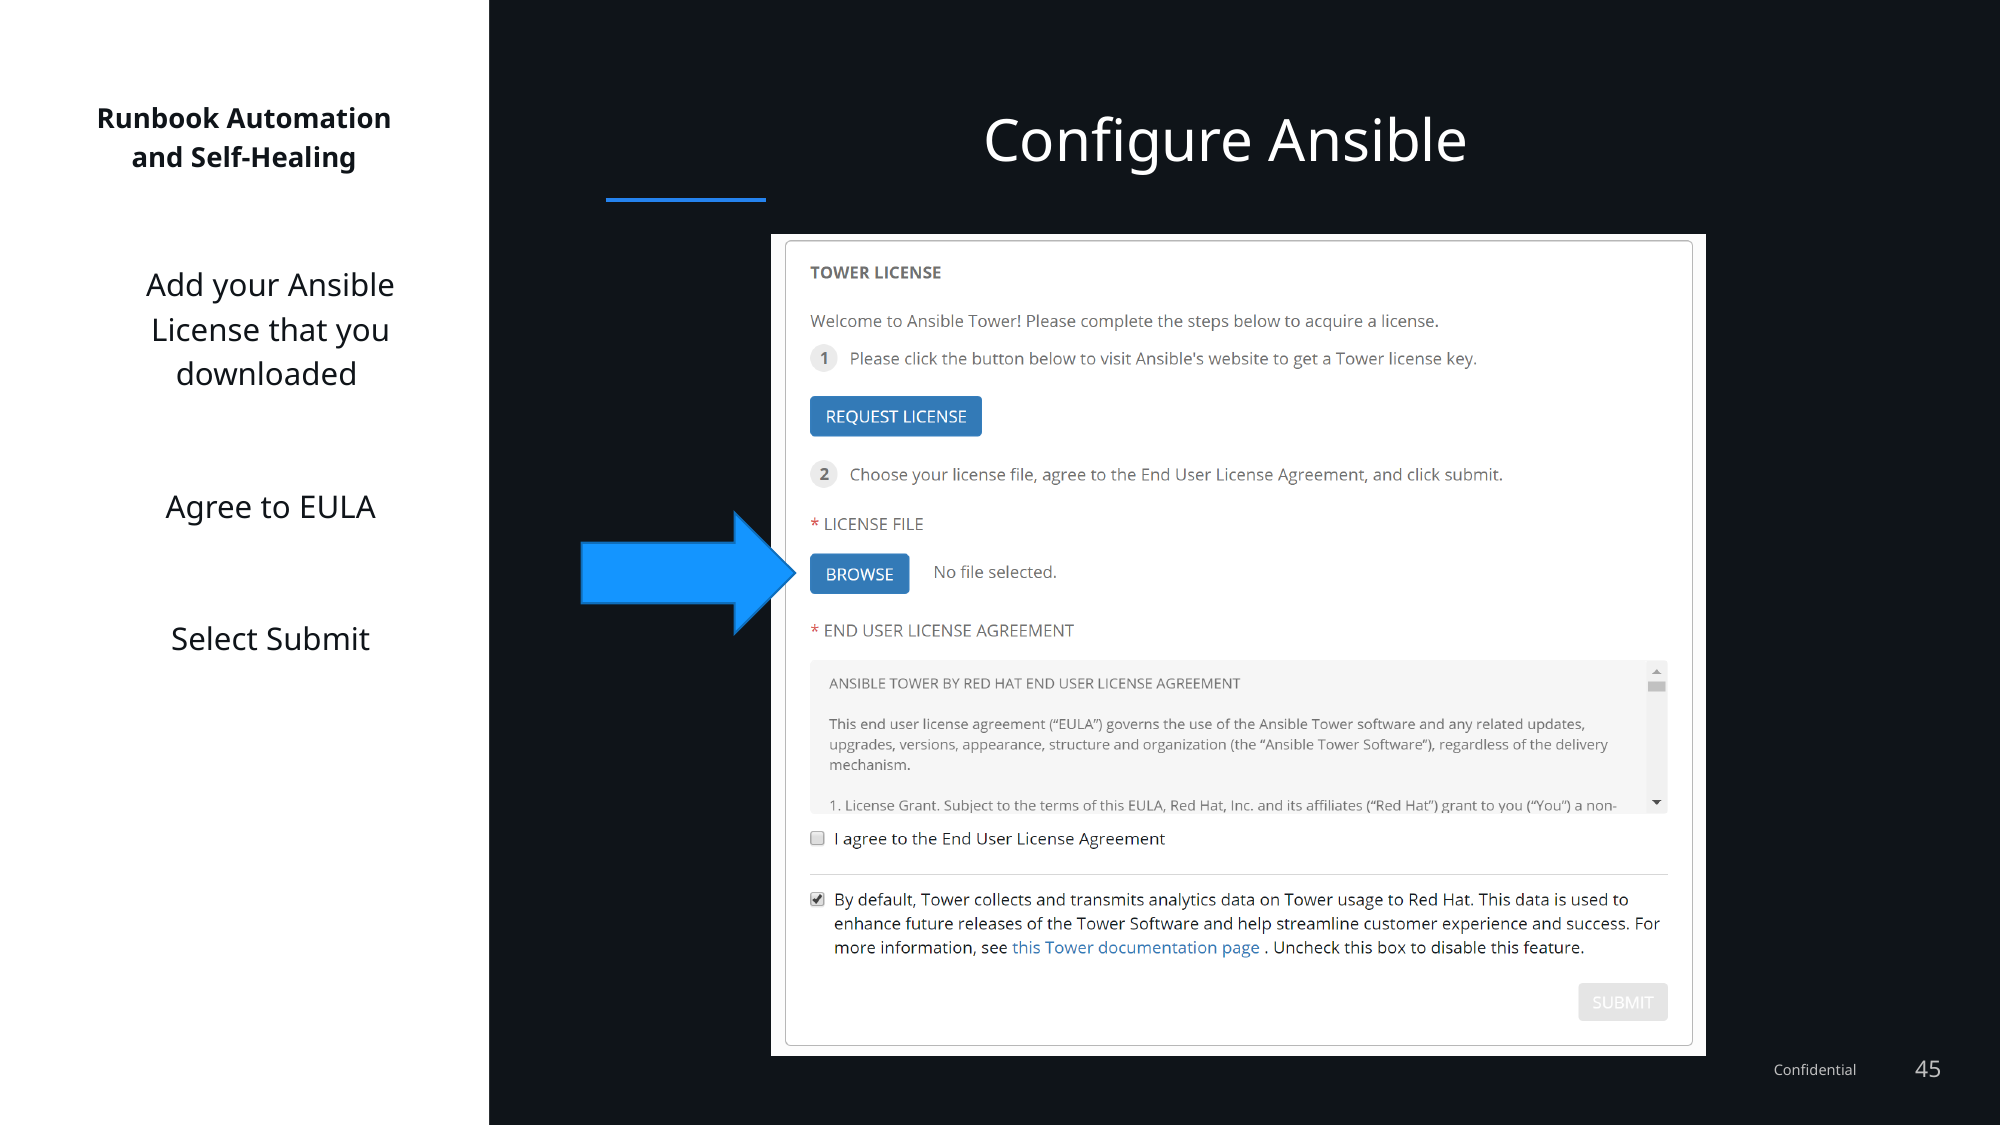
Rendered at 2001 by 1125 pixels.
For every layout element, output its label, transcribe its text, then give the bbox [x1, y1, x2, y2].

text_box [580, 510, 771, 636]
picture [771, 234, 1706, 1056]
title Configure Ansible [589, 59, 1863, 181]
list Runbook Automation and Self-Healing [73, 59, 415, 181]
list Add your Ansible License that you downloaded Agree to EULA Select Submit [73, 249, 469, 1014]
